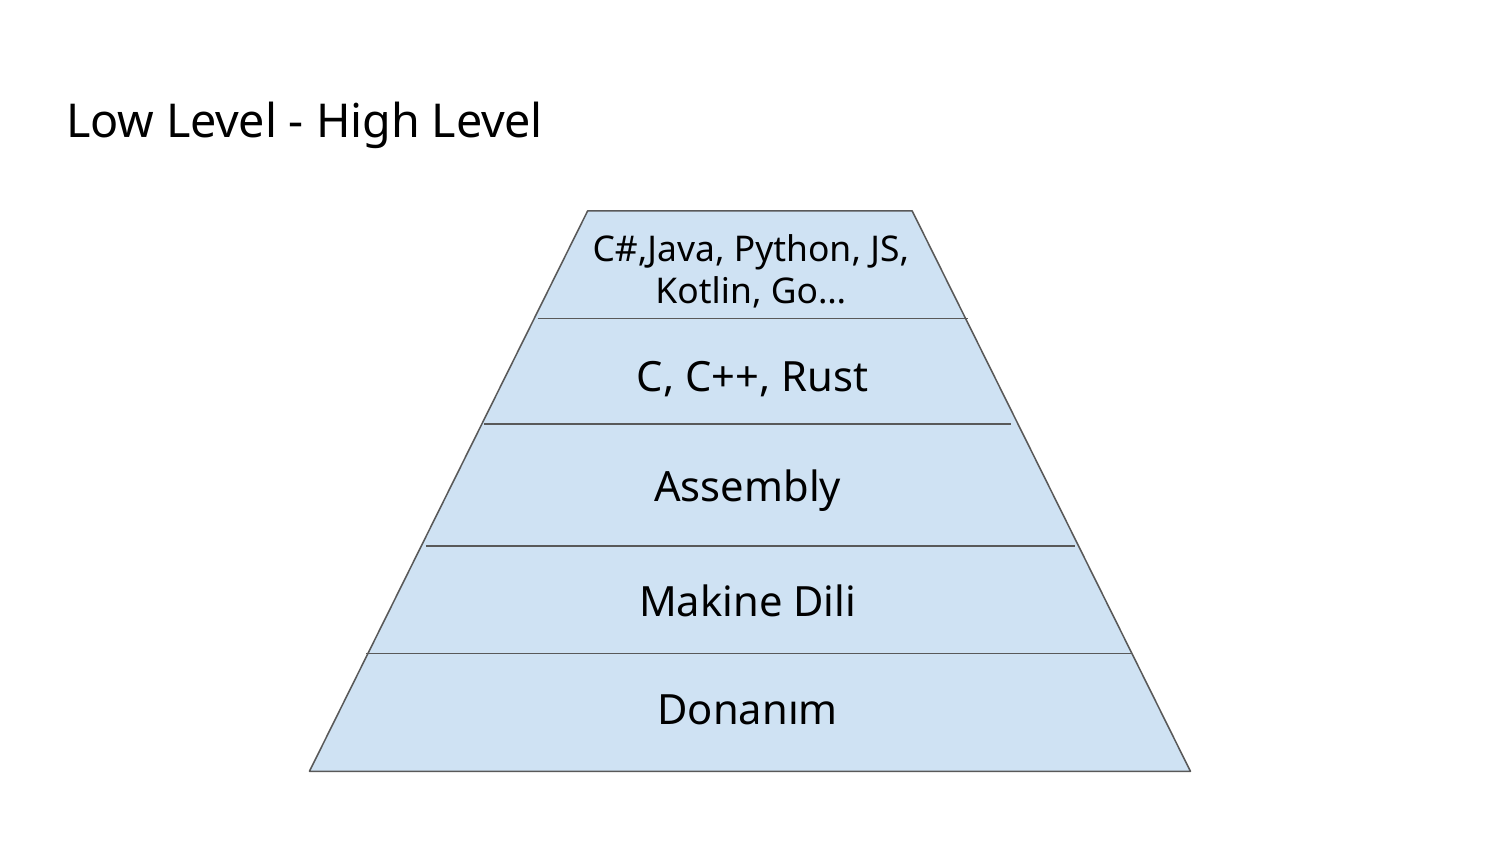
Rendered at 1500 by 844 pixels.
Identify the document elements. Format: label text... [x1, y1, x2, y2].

title Low Level - High Level [51, 72, 1449, 167]
text_box C, C++, Rust [573, 335, 932, 416]
text_box [309, 262, 1191, 772]
text_box Makine Dili [591, 559, 904, 640]
text_box Donanım [591, 667, 904, 748]
text_box Assembly [591, 444, 904, 525]
text_box C#,Java, Python, JS, Kotlin, Go… [562, 210, 939, 317]
